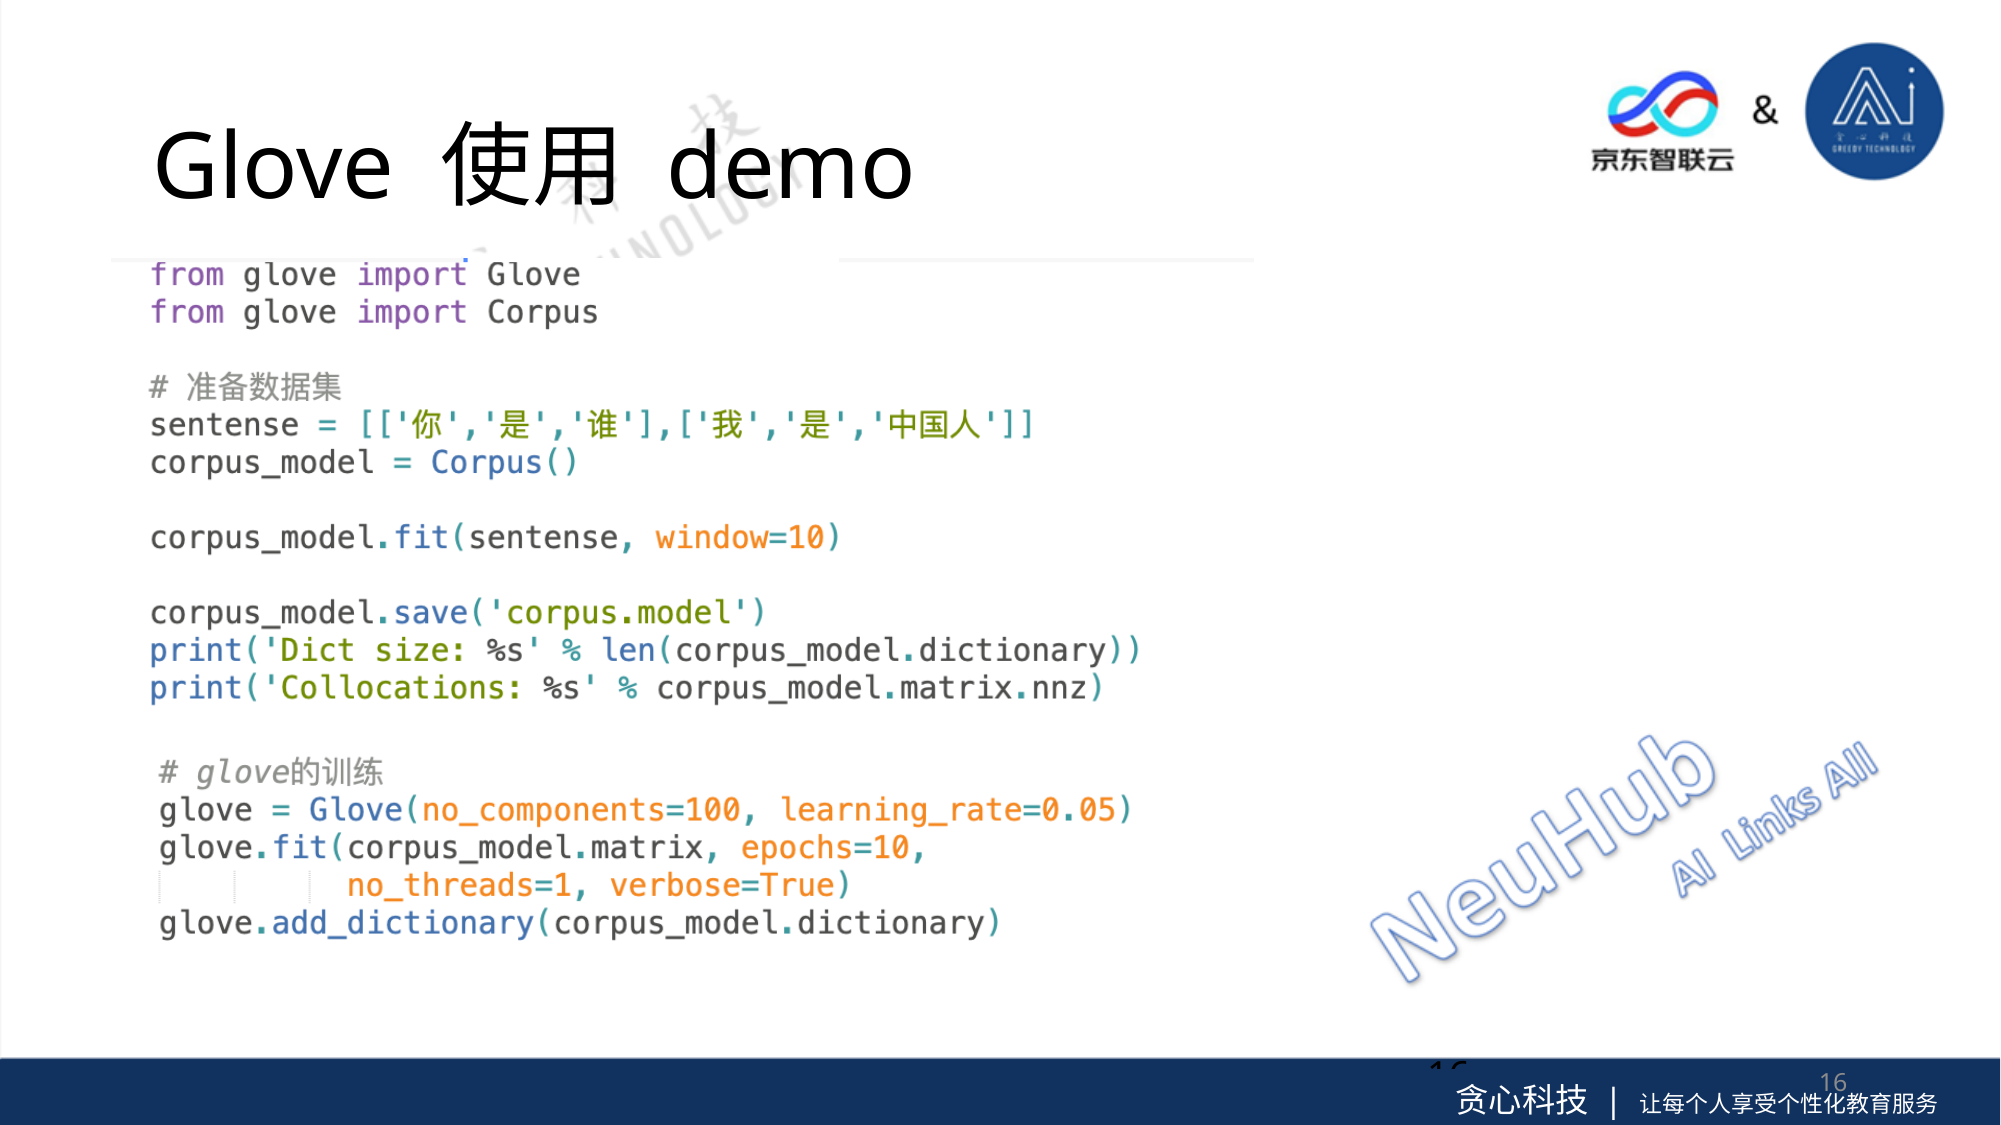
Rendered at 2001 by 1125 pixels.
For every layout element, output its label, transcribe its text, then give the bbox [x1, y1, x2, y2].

title Glove 使用 demo [137, 59, 1863, 278]
picture [0, 0, 2001, 1125]
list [111, 258, 1254, 734]
